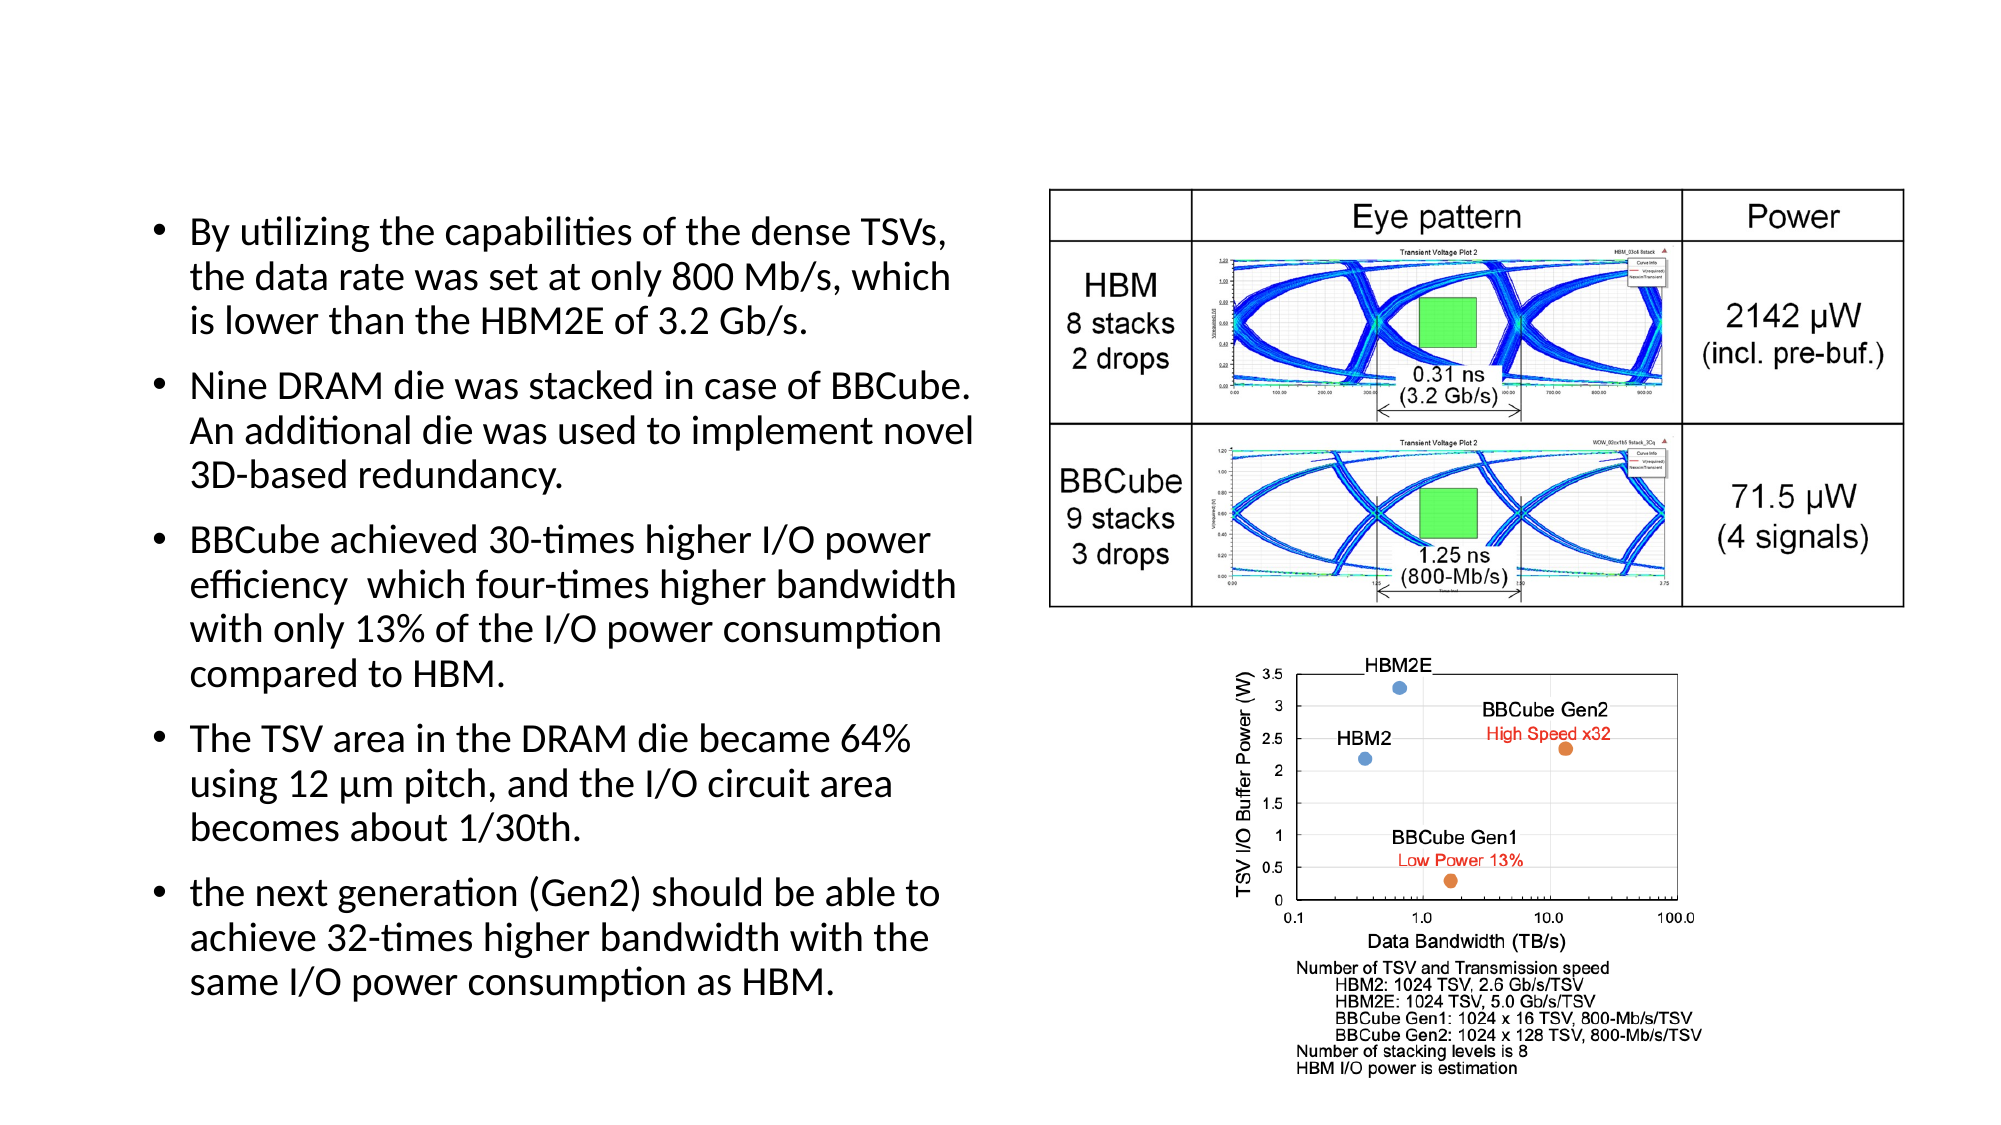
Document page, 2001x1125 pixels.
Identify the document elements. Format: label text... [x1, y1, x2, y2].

list By utilizing the capabilities of the dense TSVs, the data rate was set at only 800 Mb/s, which is lower than the HBM2E of 3.2 Gb/s. Nine DRAM die was stacked in case of BBCube. An additional die was used to implement novel 3D-based redundancy. BBCube achieved 30-times higher I/O power efficiency which four-times higher bandwidth with only 13% of the I/O power consumption compared to HBM. The TSV area in the DRAM die became 64% using 12 µm pitch, and the I/O circuit area becomes about 1/30th. the next generation (Gen2) should be able to achieve 32-times higher bandwidth with the same I/O power consumption as HBM. [137, 202, 998, 1014]
picture [1202, 630, 1749, 1086]
picture [1049, 188, 1905, 608]
